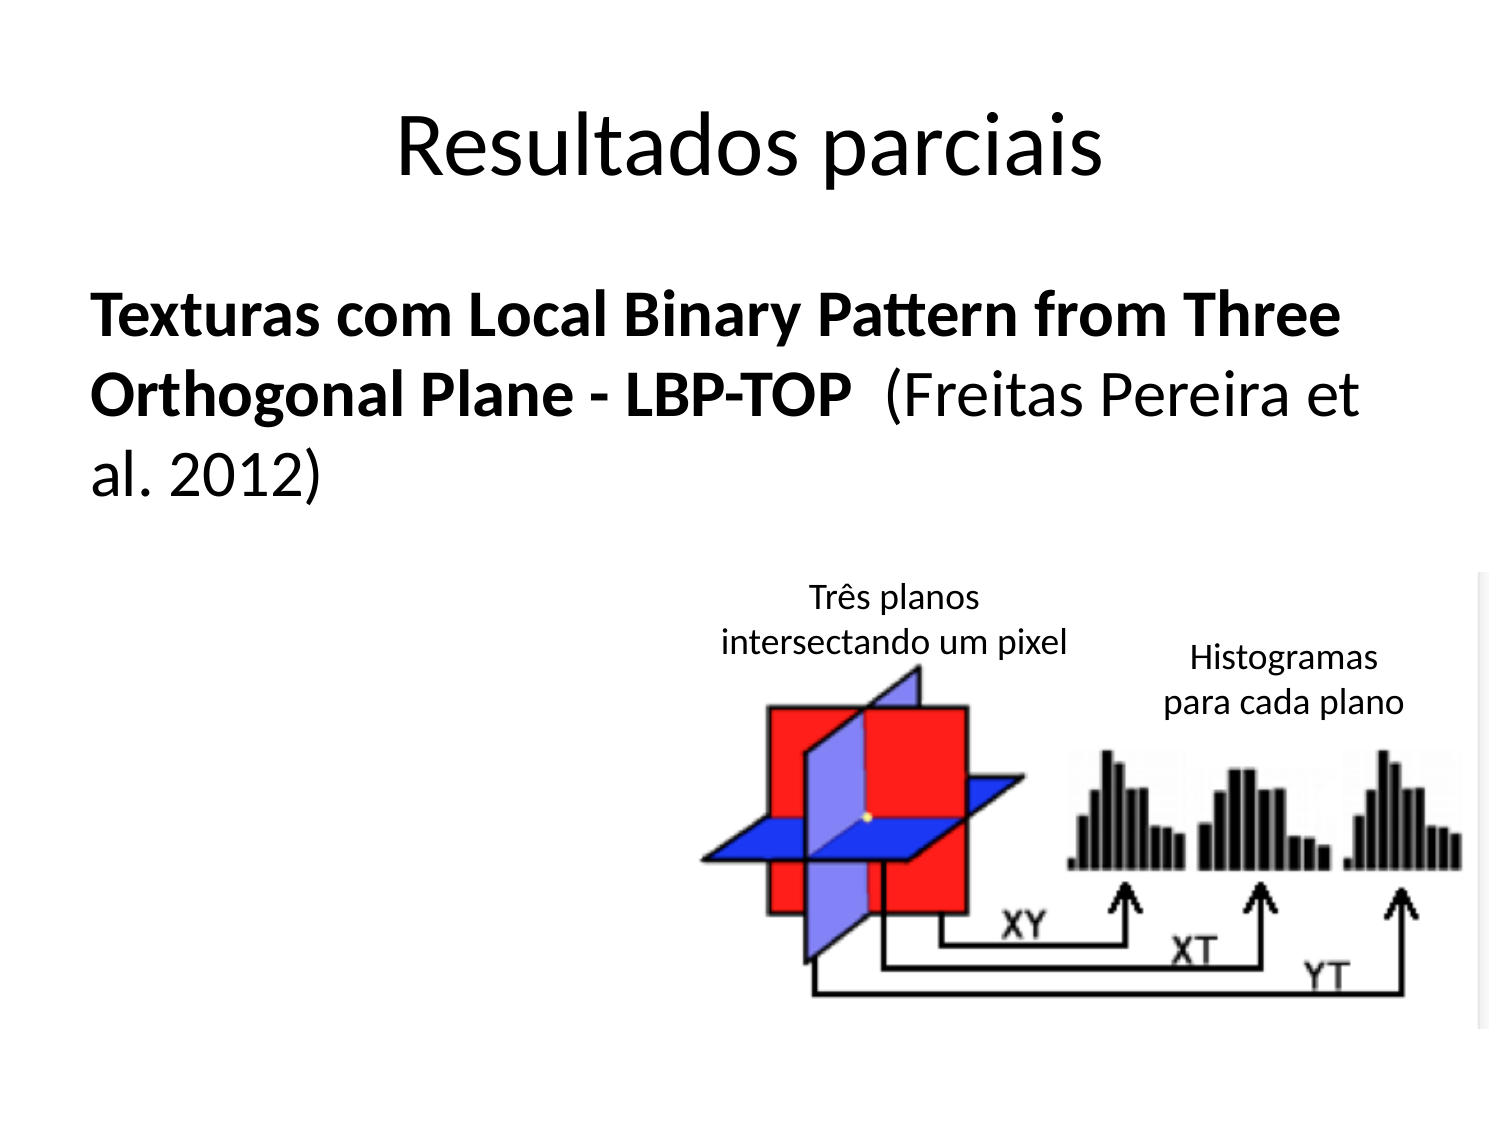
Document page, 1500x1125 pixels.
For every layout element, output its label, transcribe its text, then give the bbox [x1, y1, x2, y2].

list Texturas com Local Binary Pattern from Three Orthogonal Plane - LBP-TOP (Freitas Pereira et al. 2012) [75, 262, 1425, 1005]
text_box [659, 563, 1489, 1030]
title Resultados parciais [75, 45, 1425, 233]
